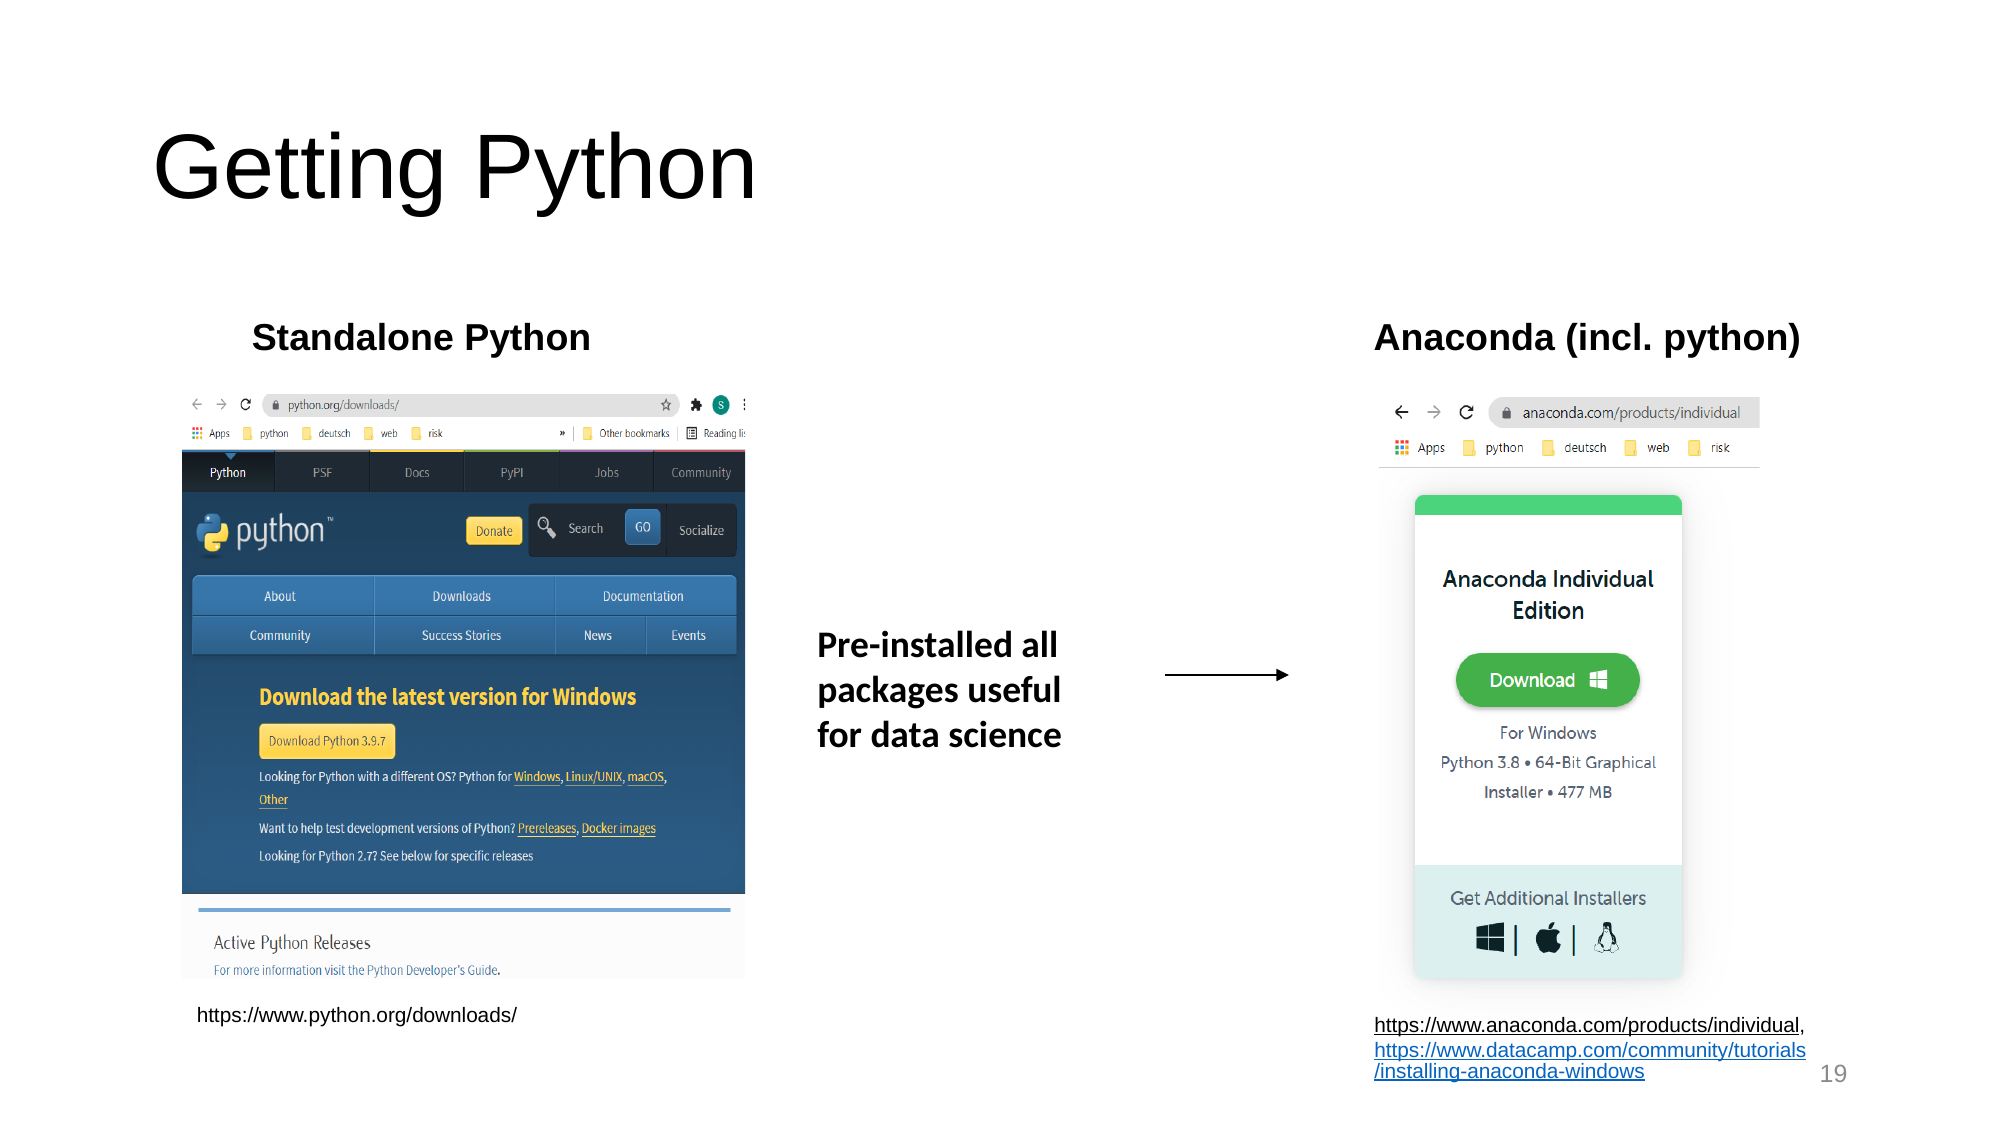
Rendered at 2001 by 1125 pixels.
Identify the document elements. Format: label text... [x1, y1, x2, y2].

text_box Anaconda (incl. python) [1358, 305, 1826, 366]
text_box Pre-installed all packages useful for data science [802, 612, 1091, 763]
picture [182, 394, 746, 979]
title Getting Python [137, 59, 1863, 278]
text_box https://www.python.org/downloads/ [182, 994, 563, 1034]
picture [1379, 394, 1760, 1035]
text_box https://www.anaconda.com/products/individual, https://www.datacamp.com/community/tutorials/installing-anaconda-windows [1359, 1004, 1827, 1119]
slide_number 19 [1827, 1042, 1863, 1103]
text_box Standalone Python [237, 305, 645, 366]
